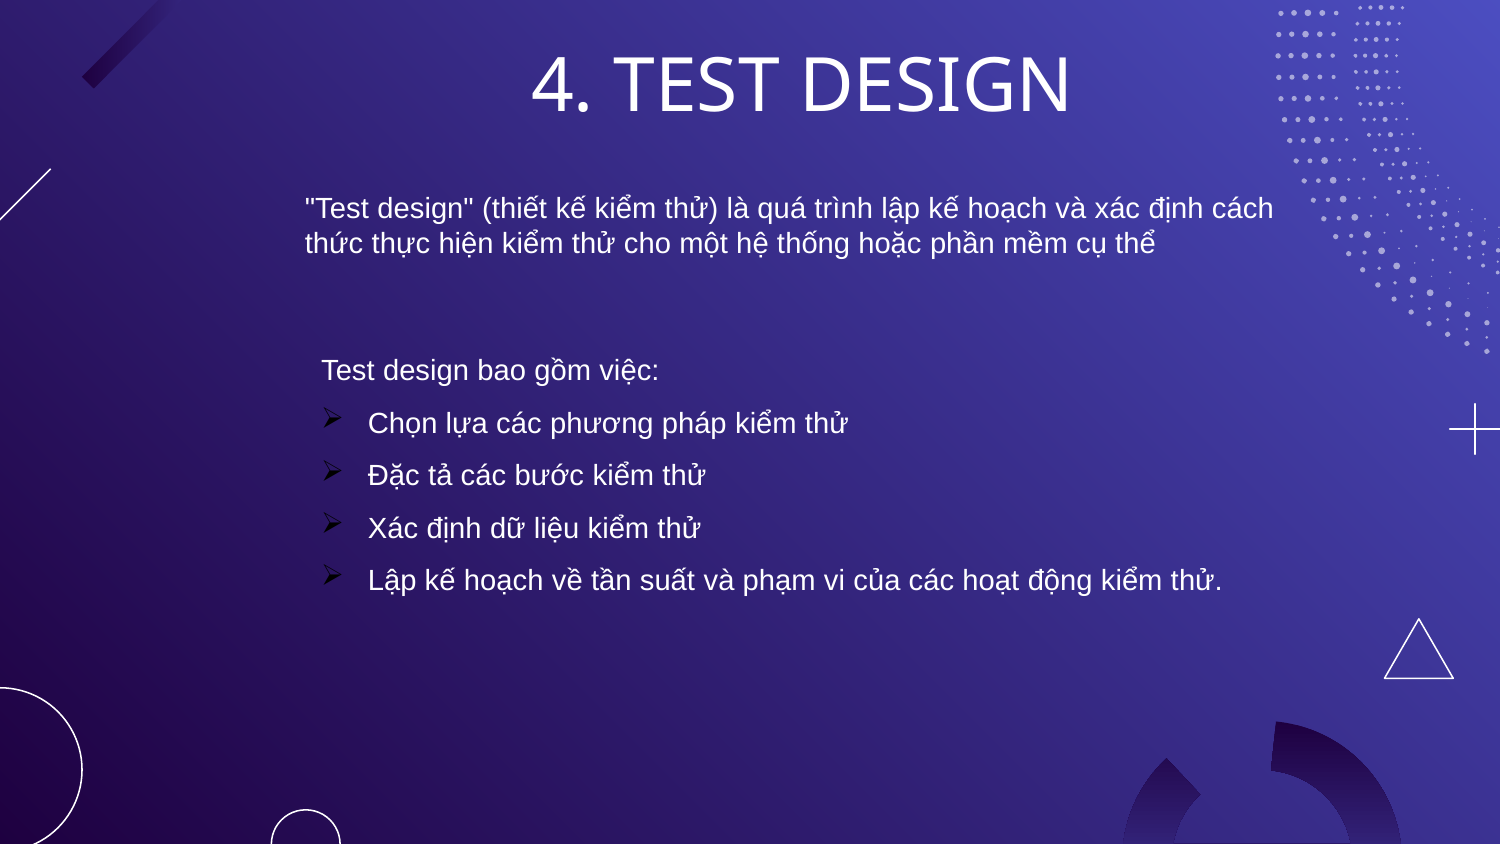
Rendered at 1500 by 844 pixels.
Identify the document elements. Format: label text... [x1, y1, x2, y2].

text_box Test design bao gồm việc: Chọn lựa các phương pháp kiểm thử Đặc tả các bước kiểm thử Xác định dữ liệu kiểm thử Lập kế hoạch về tần suất và phạm vi của các hoạt động kiểm thử. [306, 326, 1277, 604]
text_box "Test design" (thiết kế kiểm thử) là quá trình lập kế hoạch và xác định cách thức thực hiện kiểm thử cho một hệ thống hoặc phần mềm cụ thể [290, 182, 1345, 267]
text_box 4. TEST DESIGN [516, 29, 1190, 135]
